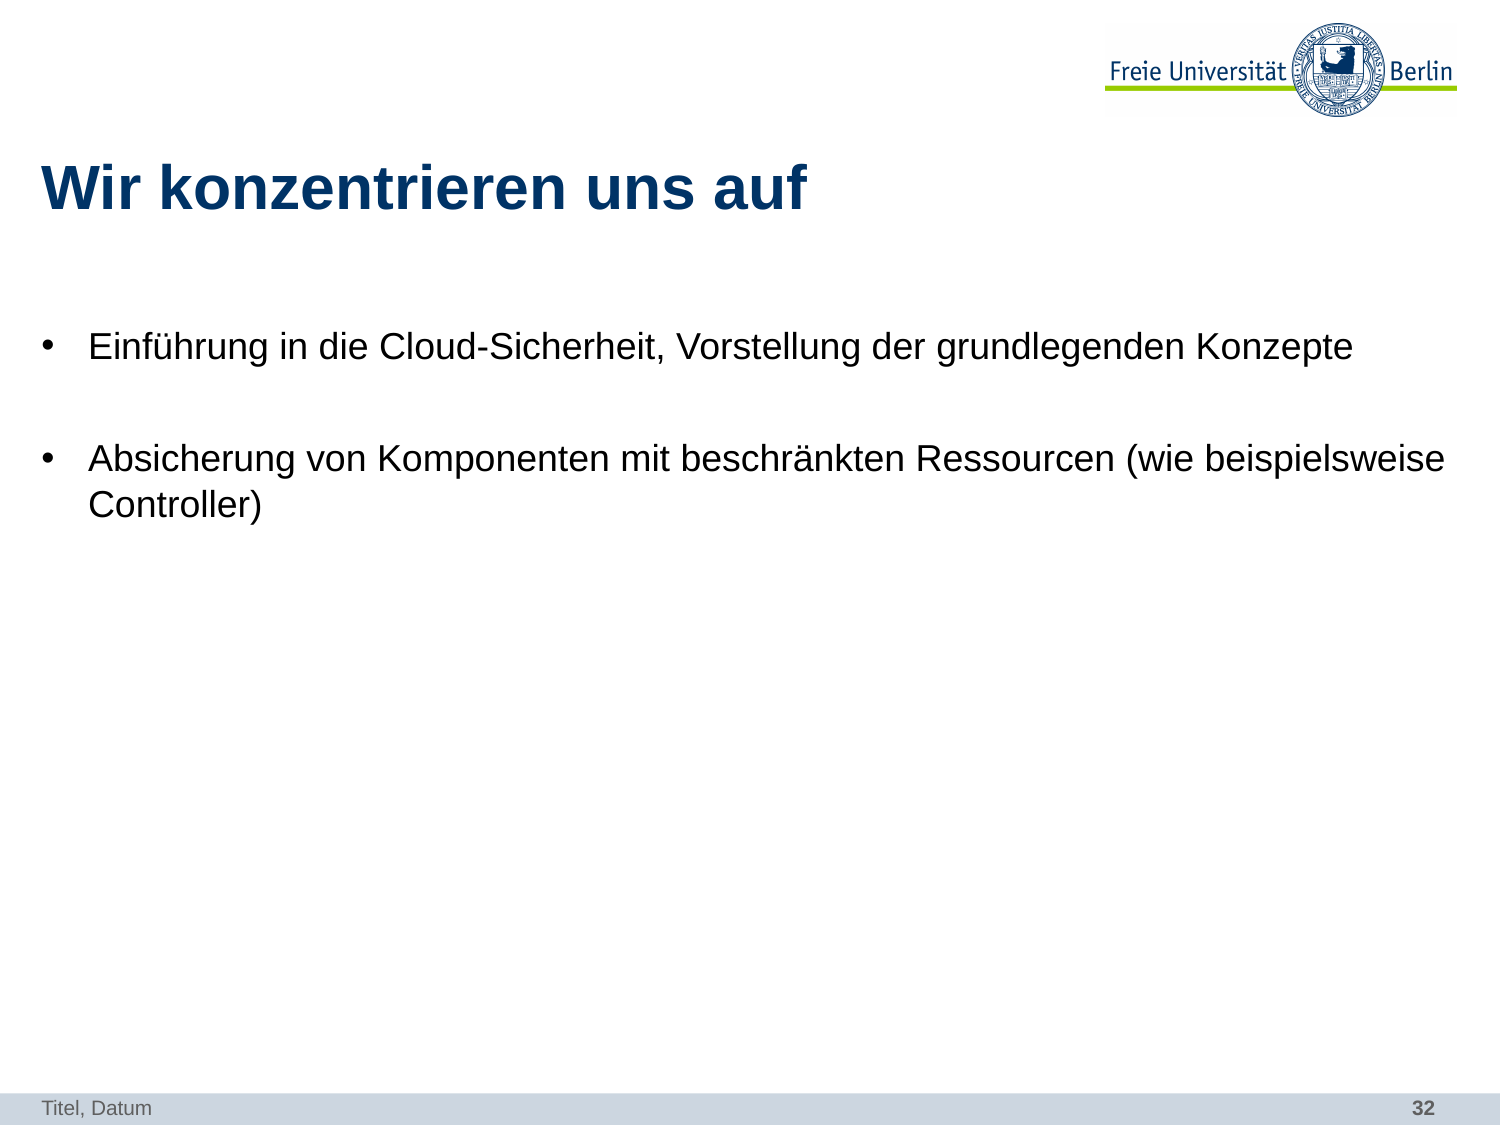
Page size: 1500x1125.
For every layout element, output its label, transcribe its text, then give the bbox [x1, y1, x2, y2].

footer Titel, Datum [40, 1087, 1022, 1125]
picture [1105, 23, 1457, 117]
title Wir konzentrieren uns auf [41, 155, 1459, 226]
list Einführung in die Cloud-Sicherheit, Vorstellung der grundlegenden Konzepte Absicherung von Komponenten mit beschränkten Ressourcen (wie beispielsweise Controller) [41, 265, 1459, 1064]
